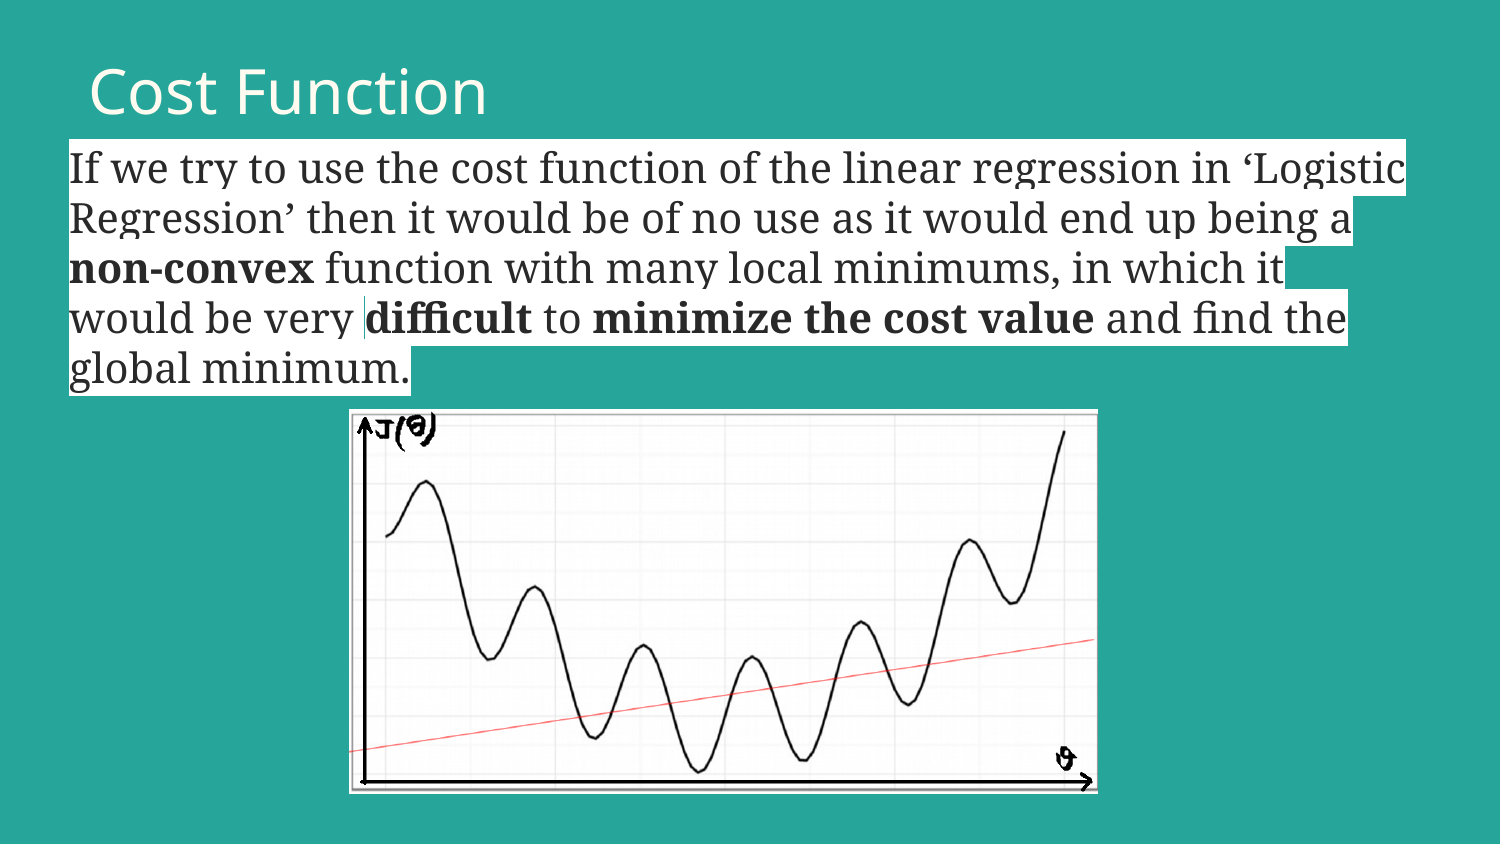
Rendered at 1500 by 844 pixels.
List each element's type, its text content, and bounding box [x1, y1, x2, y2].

title Cost Function [73, 50, 993, 127]
picture [348, 409, 1099, 794]
text_box If we try to use the cost function of the linear regression in ‘Logistic Regression’ then it would be of no use as it would end up being a non-convex function with many local minimums, in which it would be very difficult to minimize the cost value and find the global minimum. [54, 127, 1426, 408]
